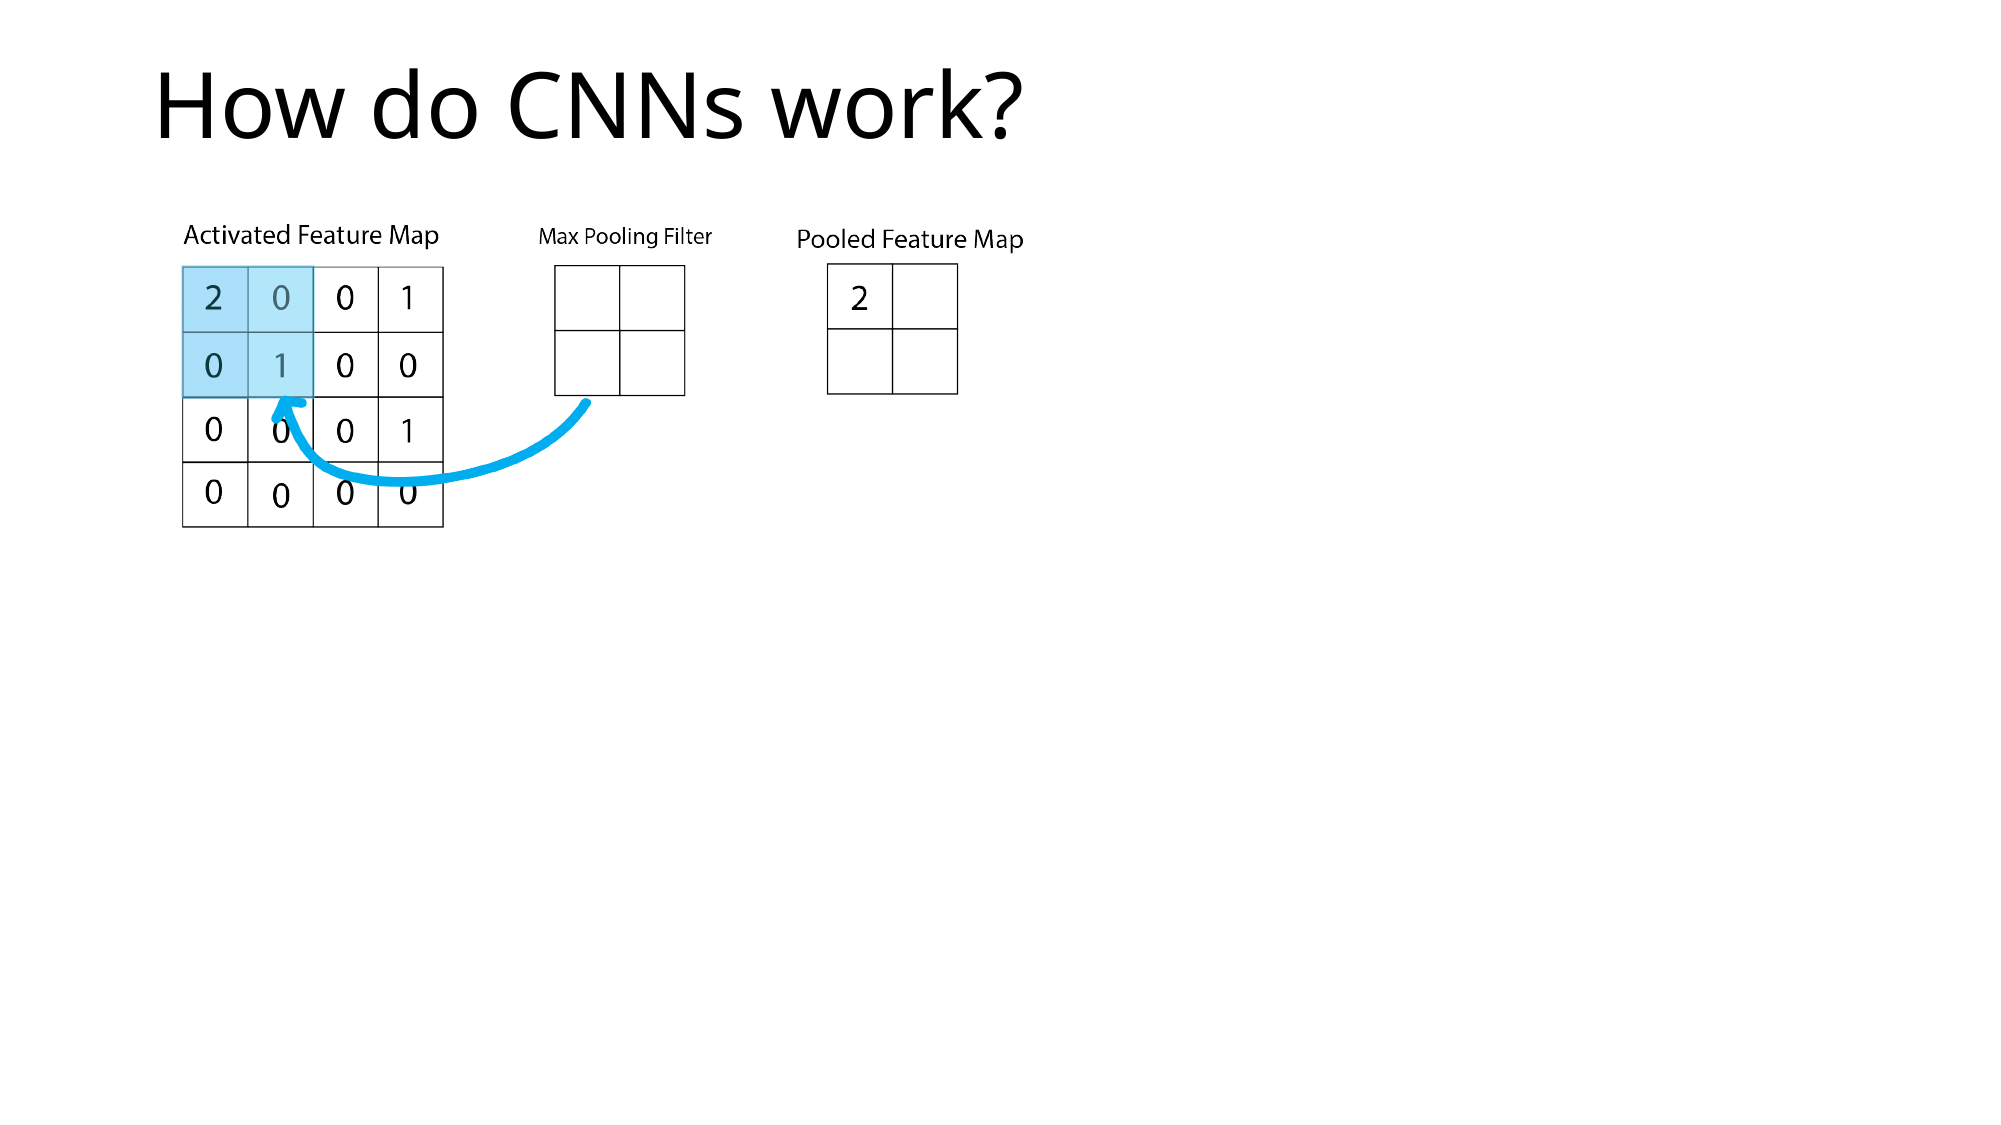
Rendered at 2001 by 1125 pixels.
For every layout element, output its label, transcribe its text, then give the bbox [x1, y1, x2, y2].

picture [131, 209, 1386, 1102]
title How do CNNs work? [137, 0, 1863, 218]
